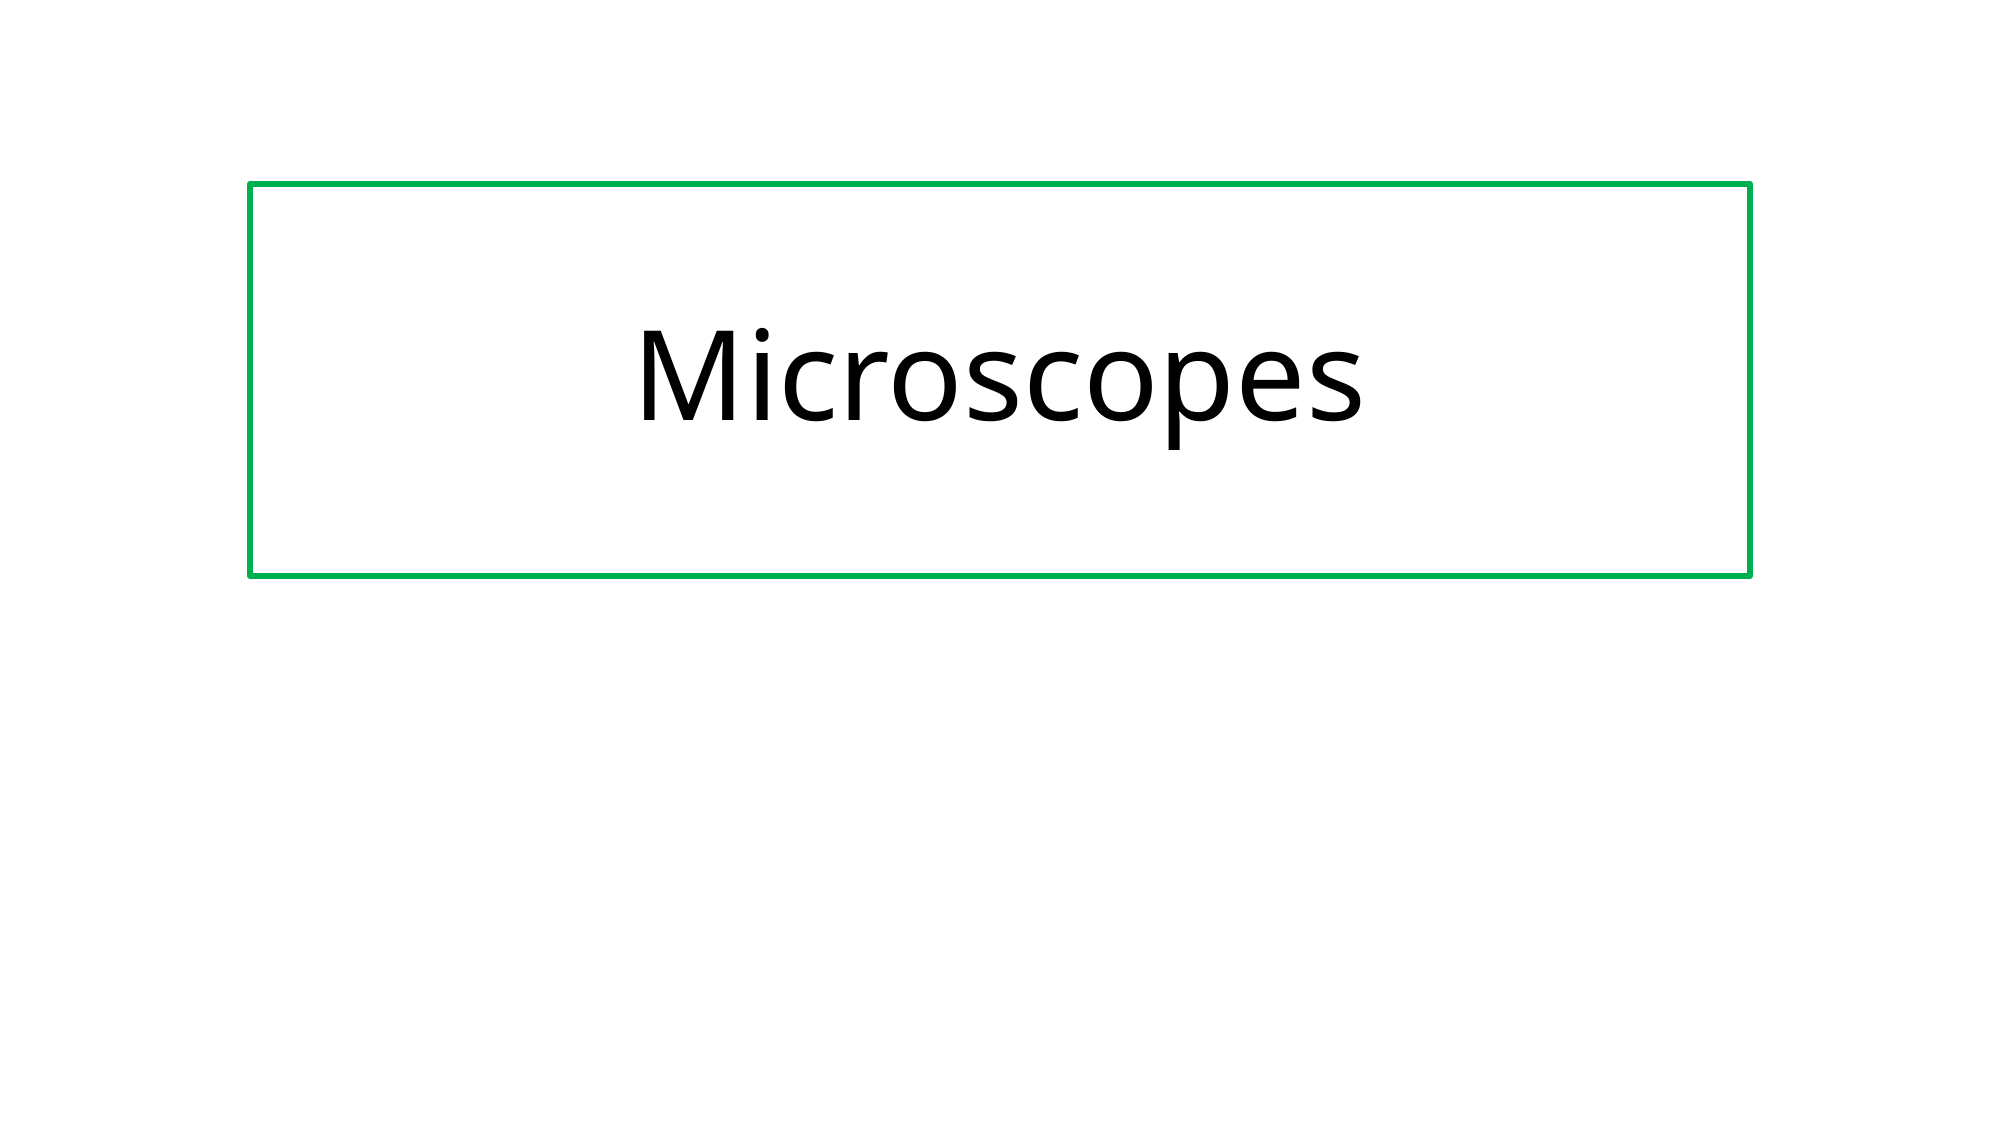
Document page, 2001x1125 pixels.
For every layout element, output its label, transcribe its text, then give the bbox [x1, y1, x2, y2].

title Microscopes [249, 184, 1750, 576]
